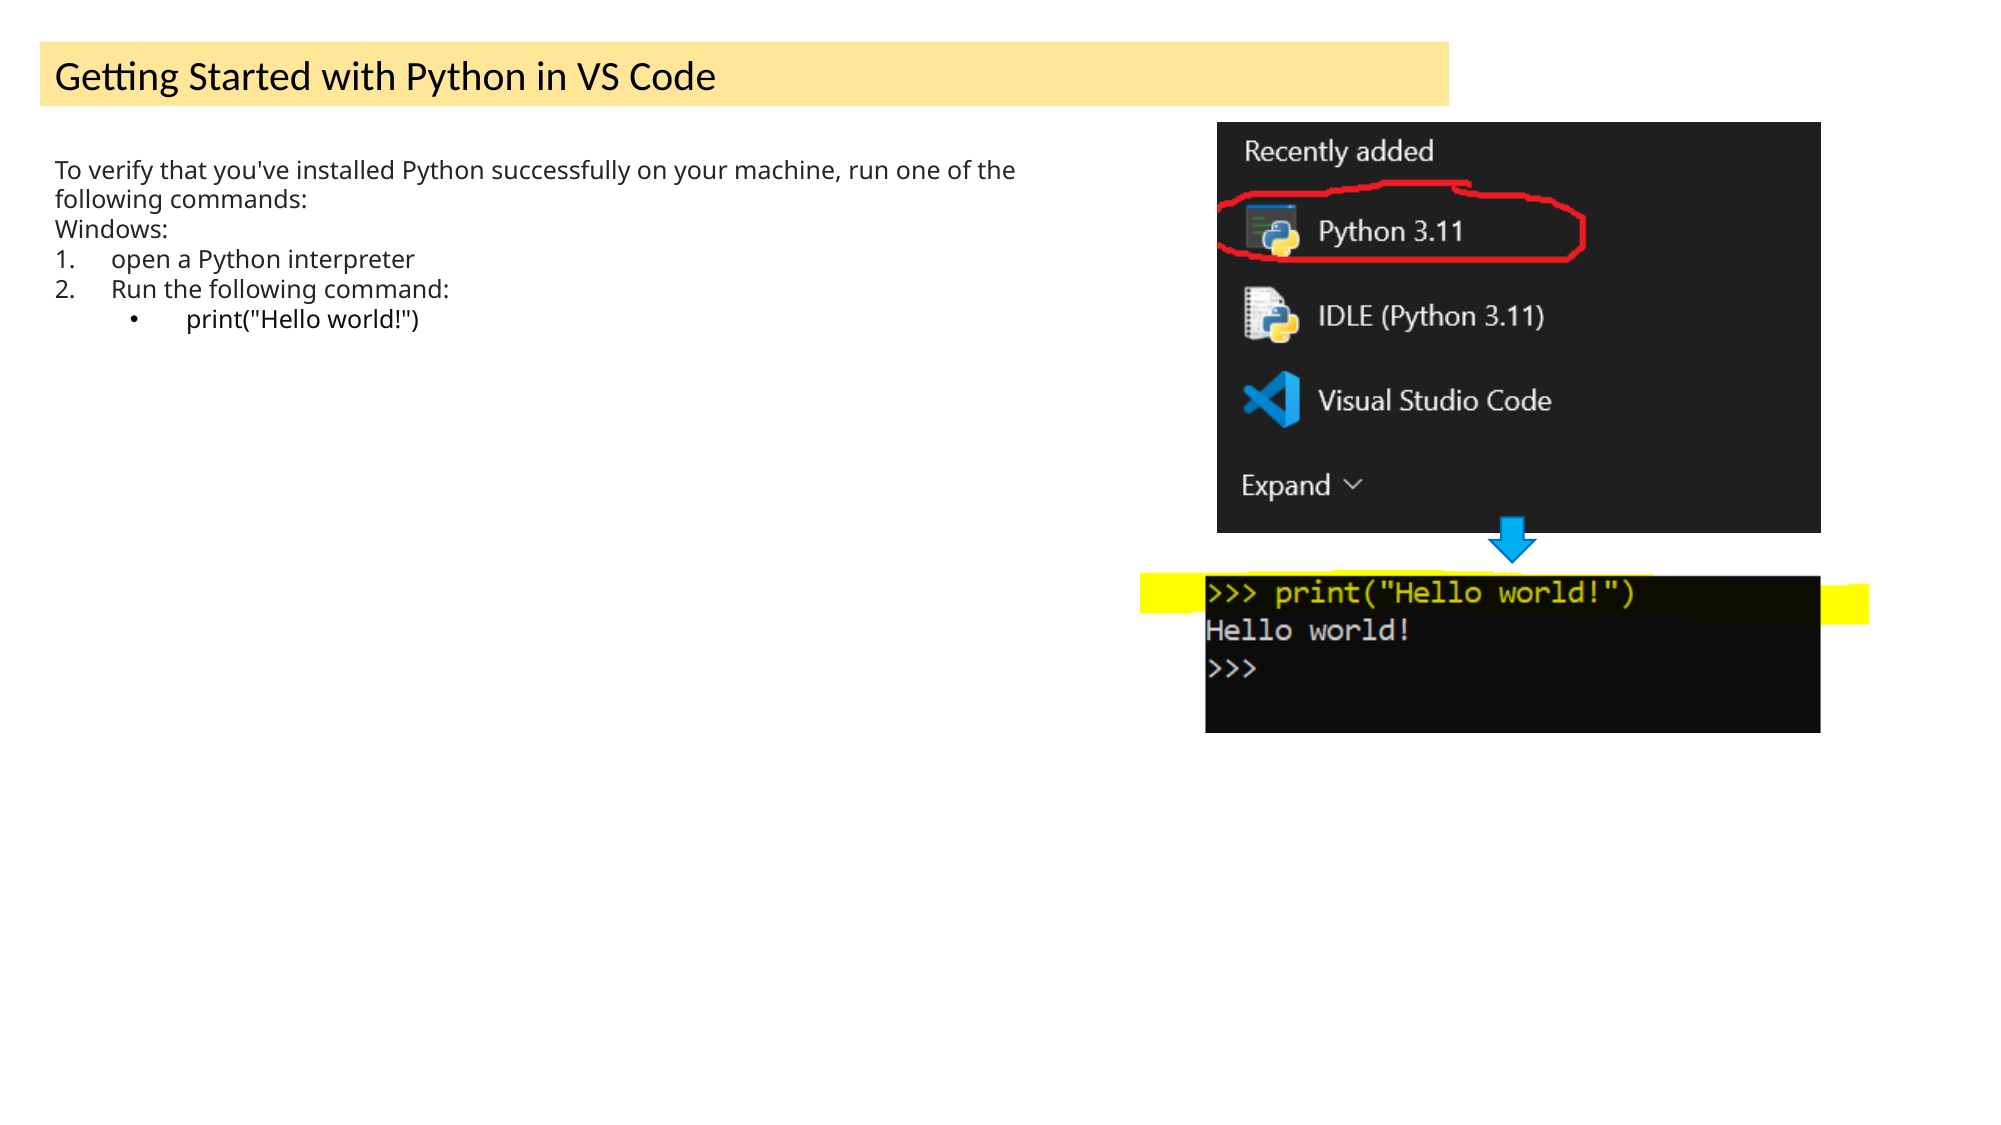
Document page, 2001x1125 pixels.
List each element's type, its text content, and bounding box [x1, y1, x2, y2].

text_box [1487, 533, 1538, 564]
picture [1217, 122, 1821, 533]
picture [1140, 570, 1871, 733]
text_box Getting Started with Python in VS Code [40, 41, 1449, 107]
text_box To verify that you've installed Python successfully on your machine, run one of the following commands: Windows: open a Python interpreter Run the following command: print("Hello world!") [39, 146, 1041, 372]
